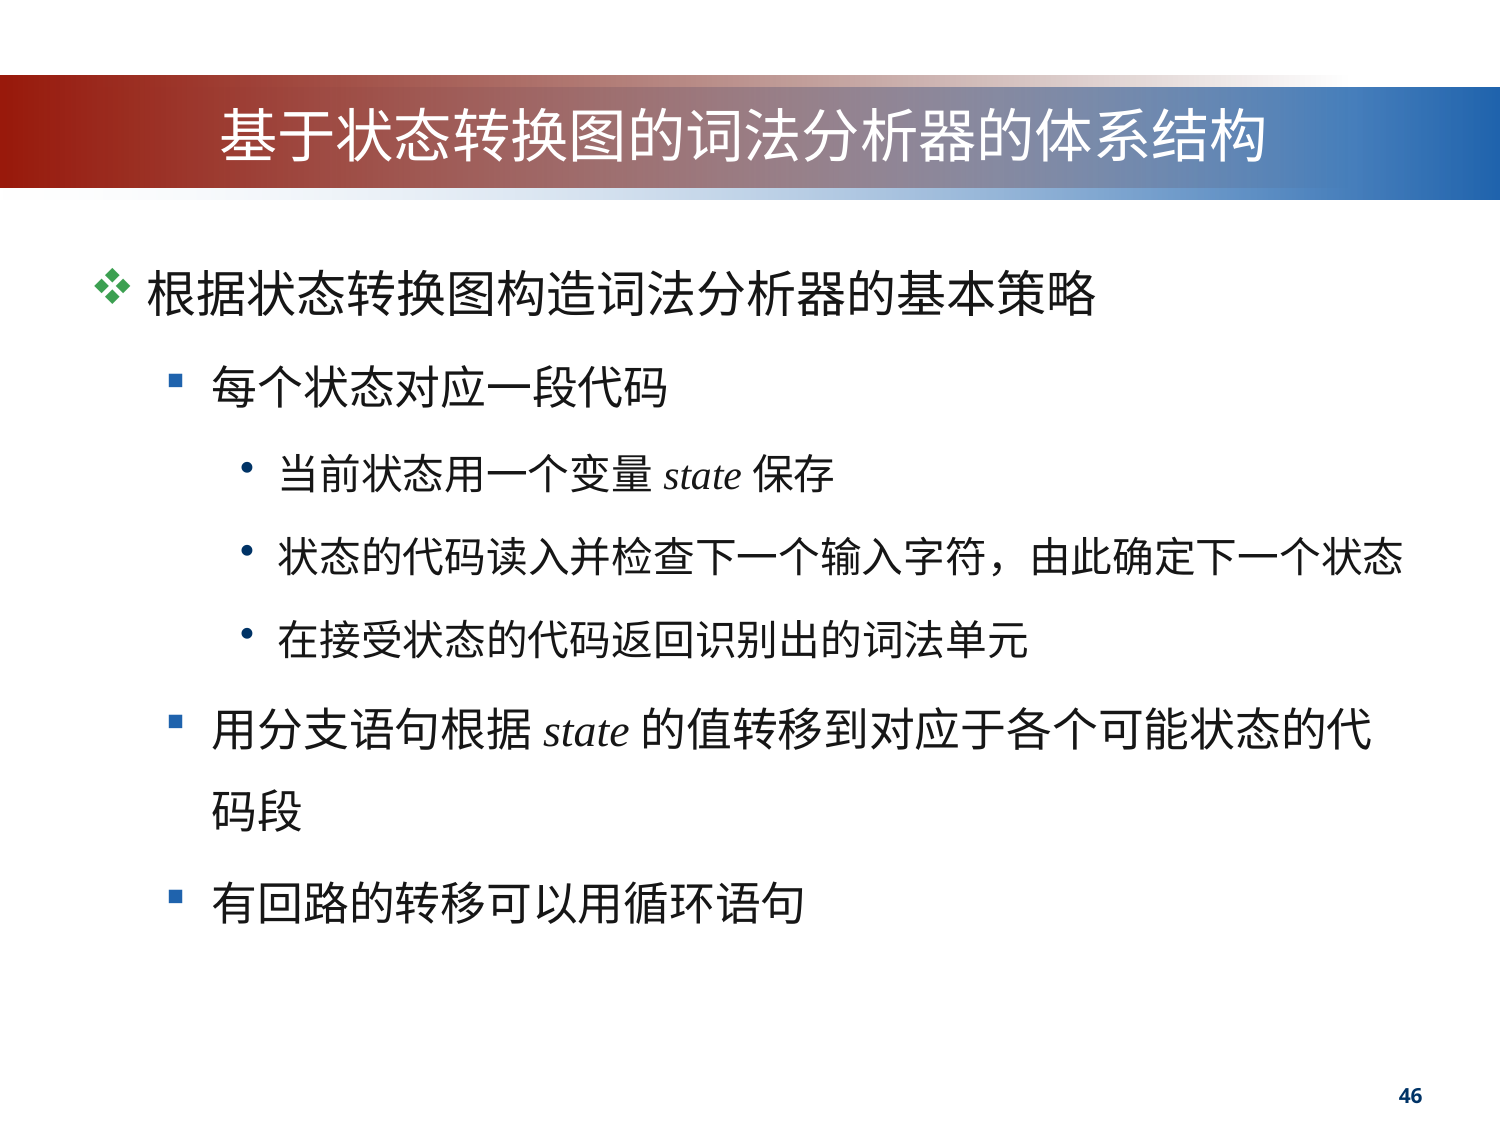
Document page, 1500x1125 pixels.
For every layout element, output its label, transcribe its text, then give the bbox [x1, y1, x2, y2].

title 基于状态转换图的词法分析器的体系结构 [137, 87, 1351, 181]
list 根据状态转换图构造词法分析器的基本策略 每个状态对应一段代码 当前状态用一个变量state保存 状态的代码读入并检查下一个输入字符，由此确定下一个状态 在接受状态的代码返回识别出的词法单元 用分支语句根据state的值转移到对应于各个可能状态的代码段 有回路的转移可以用循环语句 [74, 224, 1426, 1061]
slide_number 46 [1087, 1074, 1438, 1117]
